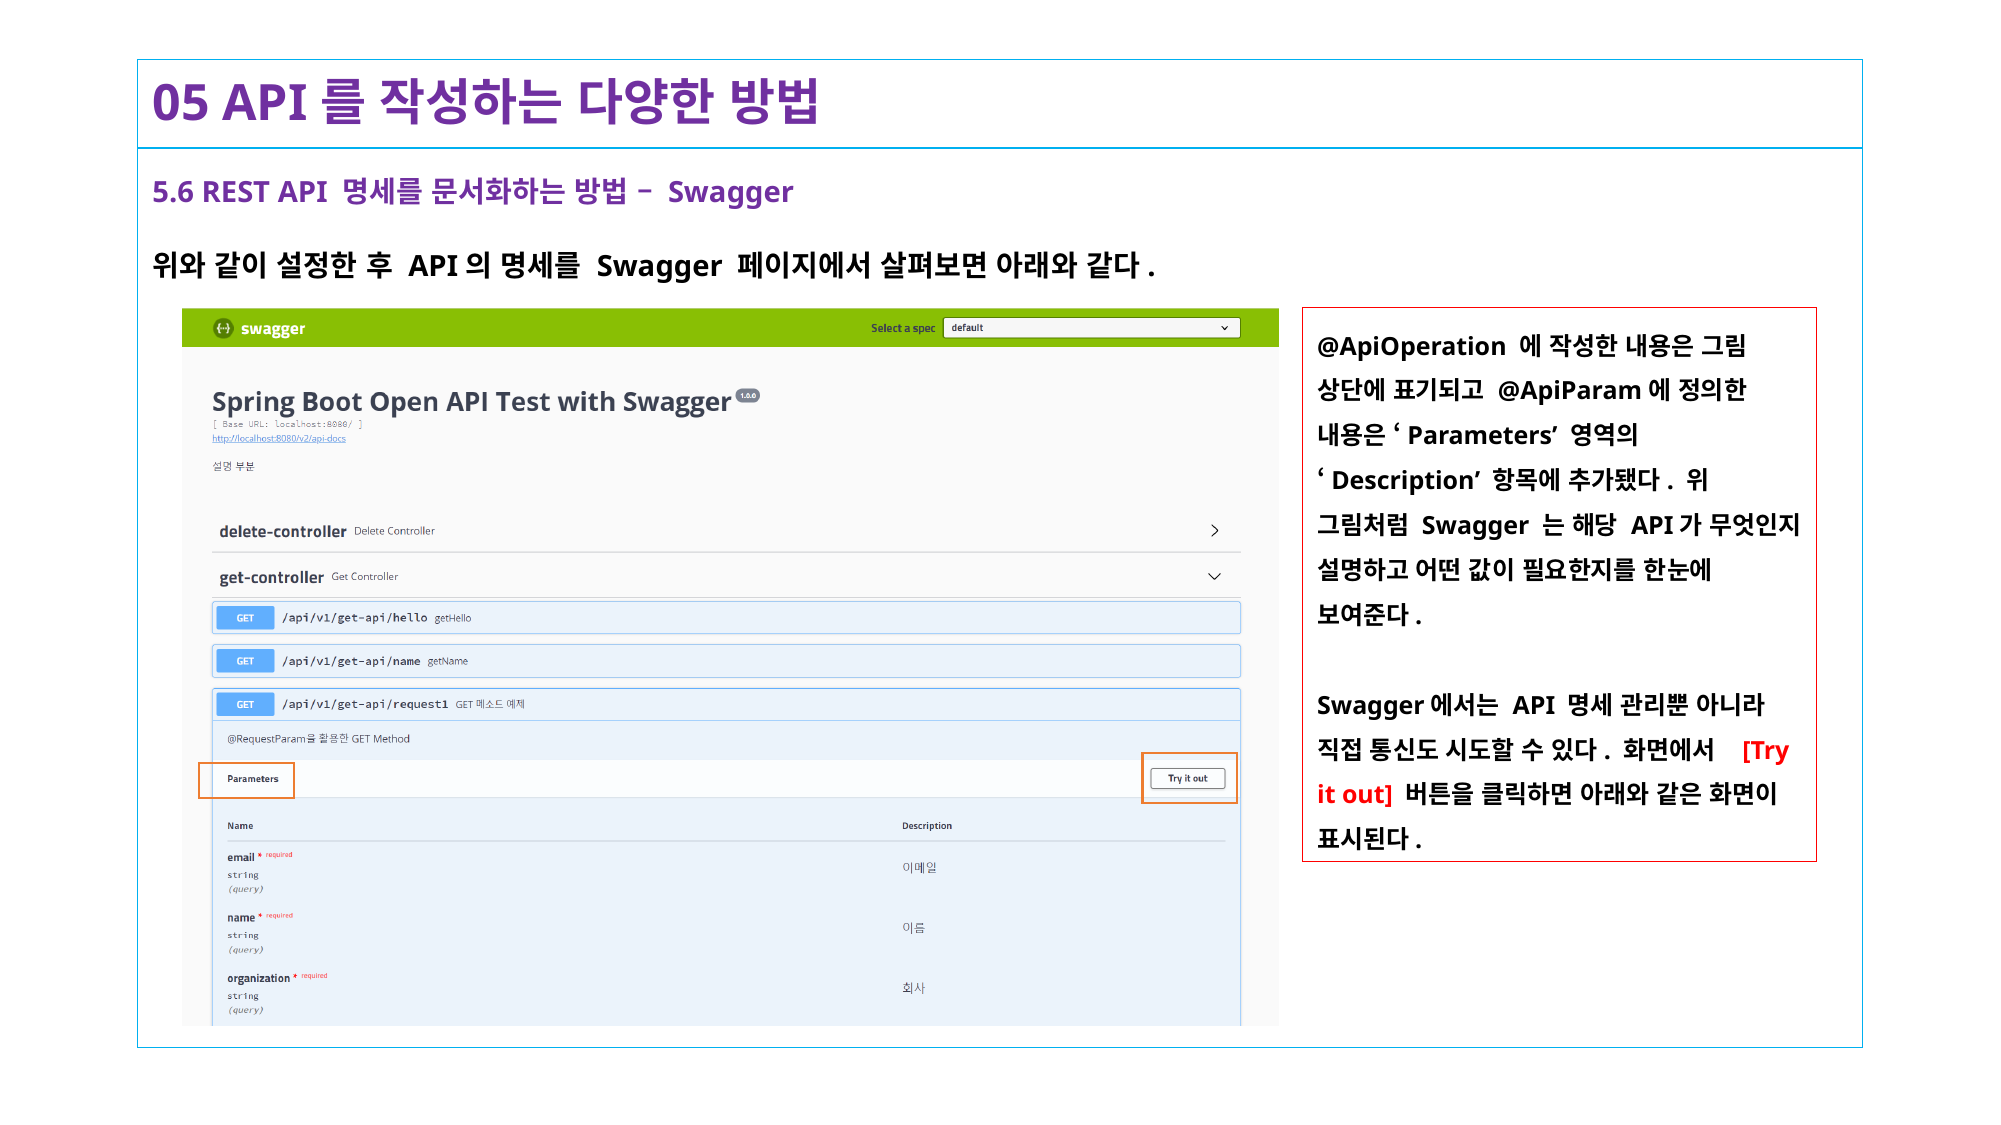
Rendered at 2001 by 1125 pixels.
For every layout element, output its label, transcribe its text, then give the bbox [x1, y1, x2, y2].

list 5.6 REST API 명세를 문서화하는 방법 – Swagger 위와 같이 설정한 후 API의 명세를 Swagger 페이지에서 살펴보면 아래와 같다. [137, 148, 1863, 1048]
text_box @ApiOperation 에 작성한 내용은 그림 상단에 표기되고 @ApiParam에 정의한 내용은 ‘Parameters’ 영역의 ‘Description’ 항목에 추가됐다. 위 그림처럼 Swagger 는 해당 API가 무엇인지 설명하고 어떤 값이 필요한지를 한눈에 보여준다. Swagger에서는 API 명세 관리뿐 아니라 직접 통신도 시도할 수 있다. 화면에서 [Try it out] 버튼을 클릭하면 아래와 같은 화면이 표시된다. [1302, 307, 1817, 862]
picture [182, 307, 1280, 1027]
title 05 API를 작성하는 다양한 방법 [137, 59, 1863, 148]
